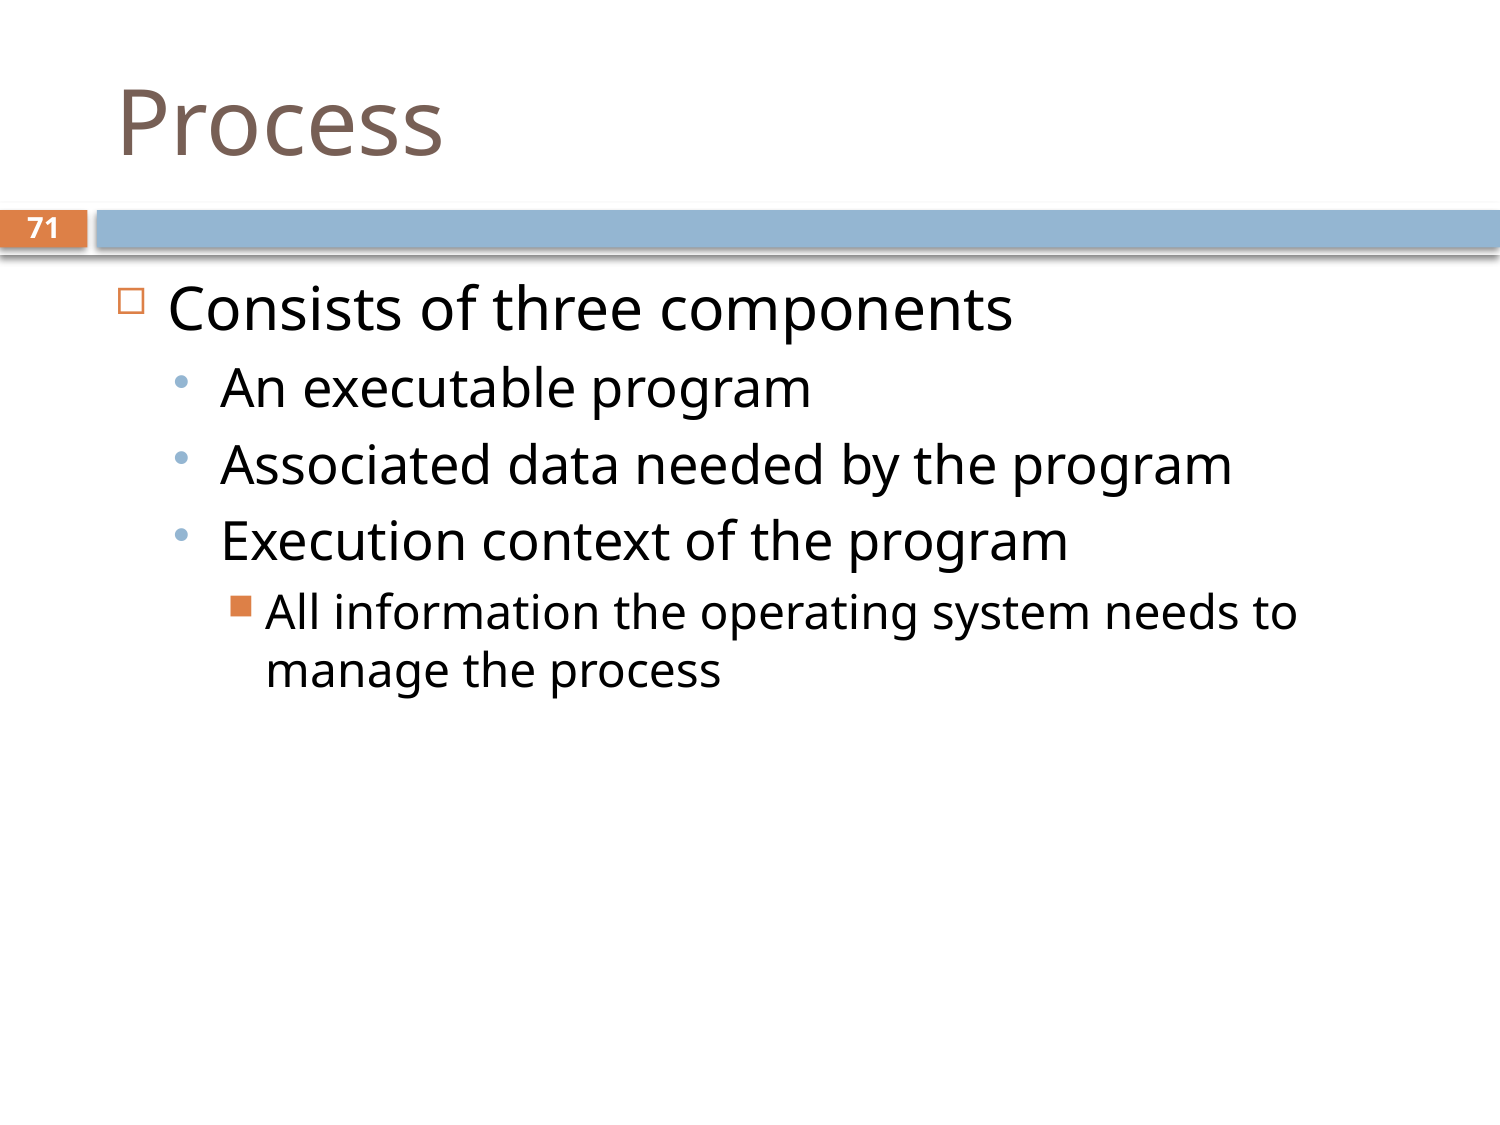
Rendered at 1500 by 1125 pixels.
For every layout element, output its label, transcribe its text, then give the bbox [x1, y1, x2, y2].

slide_number 71 [0, 208, 88, 249]
list Consists of three components An executable program Associated data needed by the program Execution context of the program All information the operating system needs to manage the process [100, 262, 1438, 1005]
title Process [100, 37, 1438, 200]
